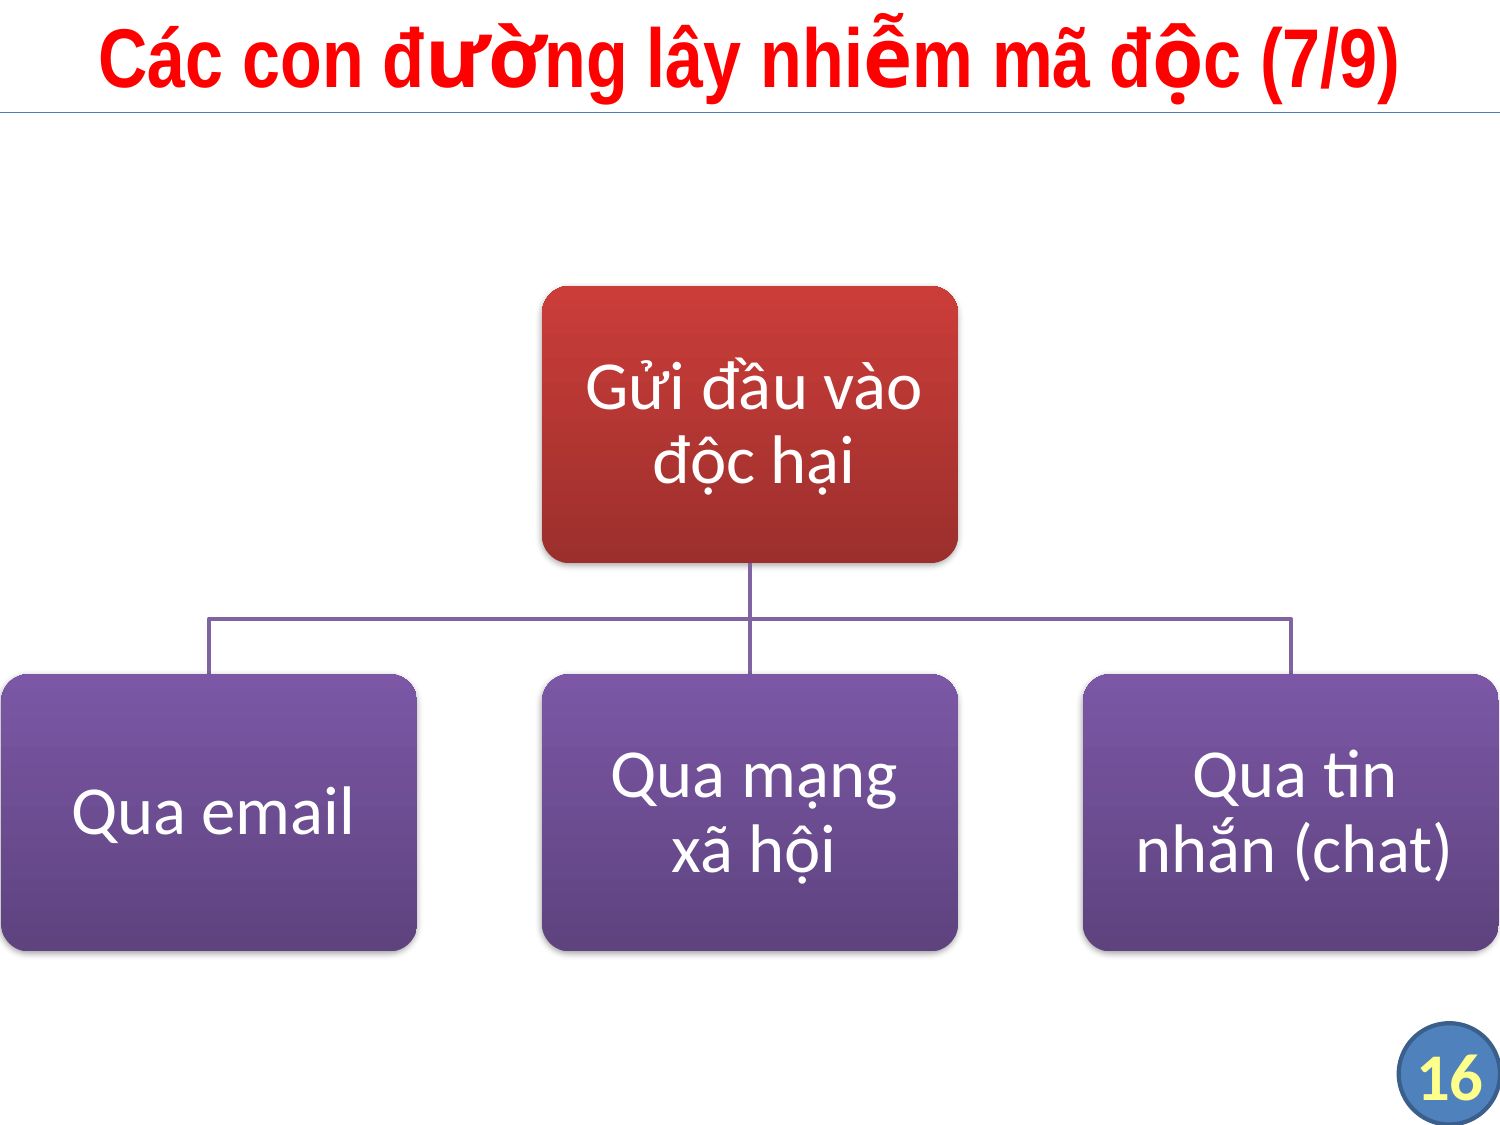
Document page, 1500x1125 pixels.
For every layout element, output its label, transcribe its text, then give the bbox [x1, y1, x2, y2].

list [0, 112, 1500, 1125]
title Các con đường lây nhiễm mã độc (7/9) [0, 0, 1500, 112]
